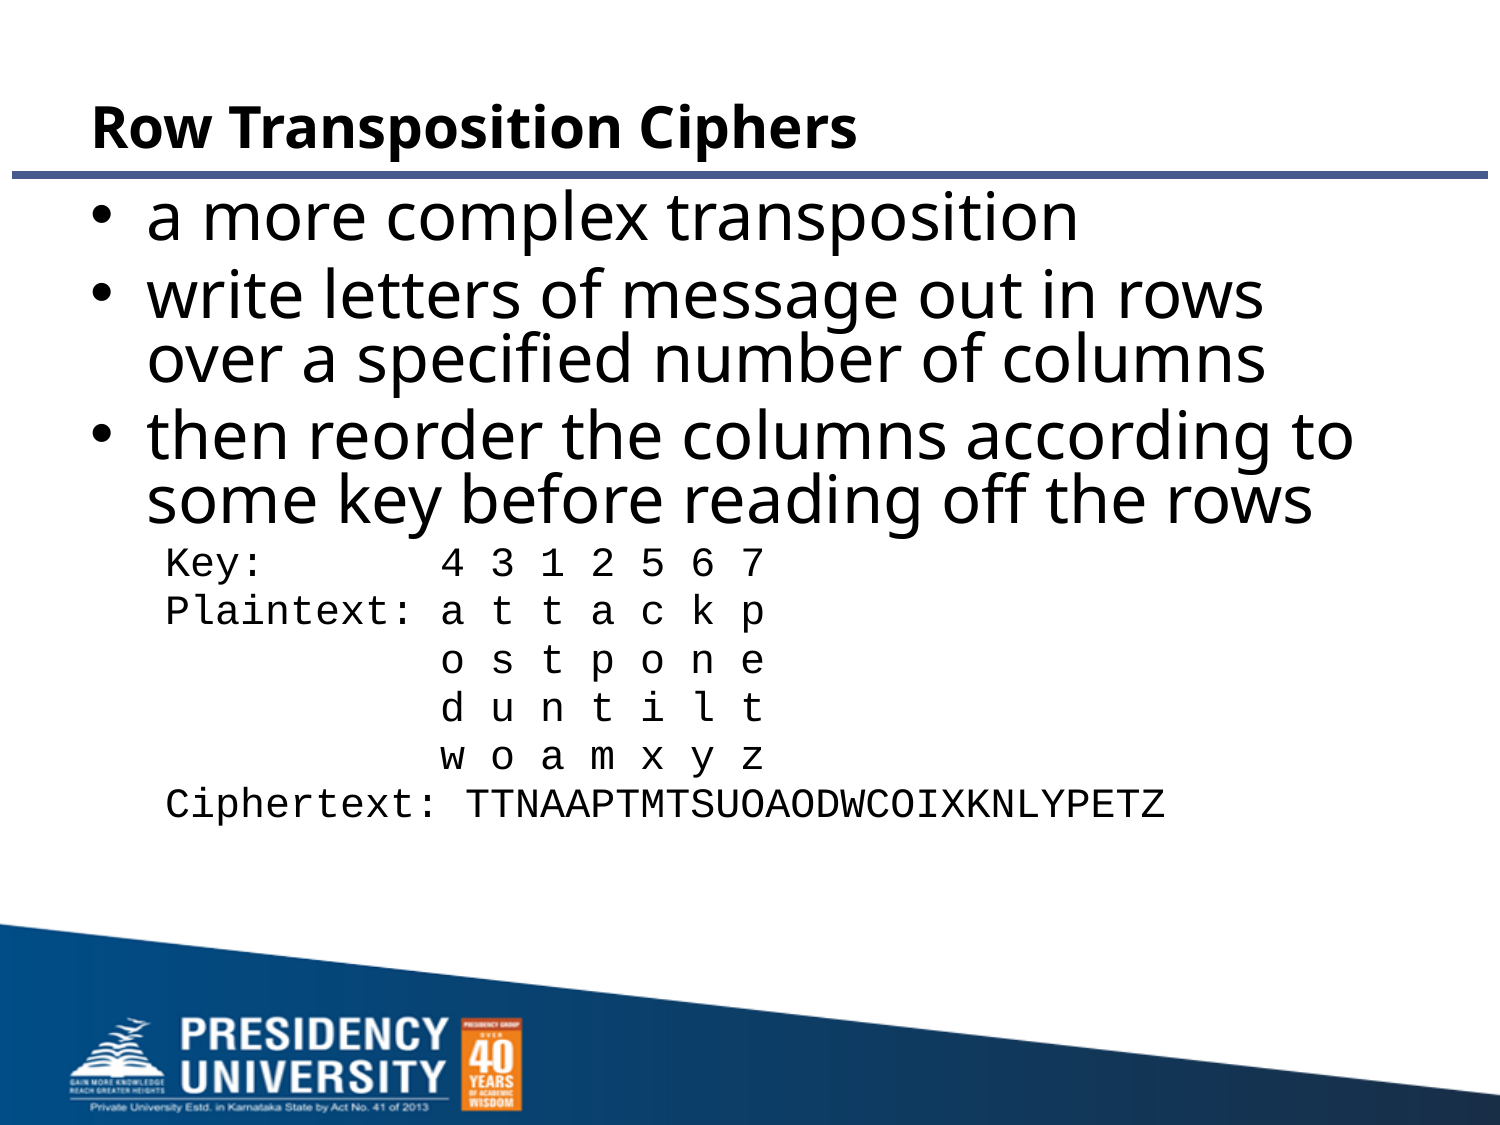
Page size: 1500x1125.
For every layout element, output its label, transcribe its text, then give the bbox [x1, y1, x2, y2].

list a more complex transposition write letters of message out in rows over a specified number of columns then reorder the columns according to some key before reading off the rows Key: 4 3 1 2 5 6 7 Plaintext: a t t a c k p o s t p o n e d u n t i l t w o a m x y z Ciphertext: TTNAAPTMTSUOAODWCOIXKNLYPETZ [75, 182, 1425, 950]
title Row Transposition Ciphers [75, 50, 1425, 168]
picture [0, 921, 1500, 1125]
